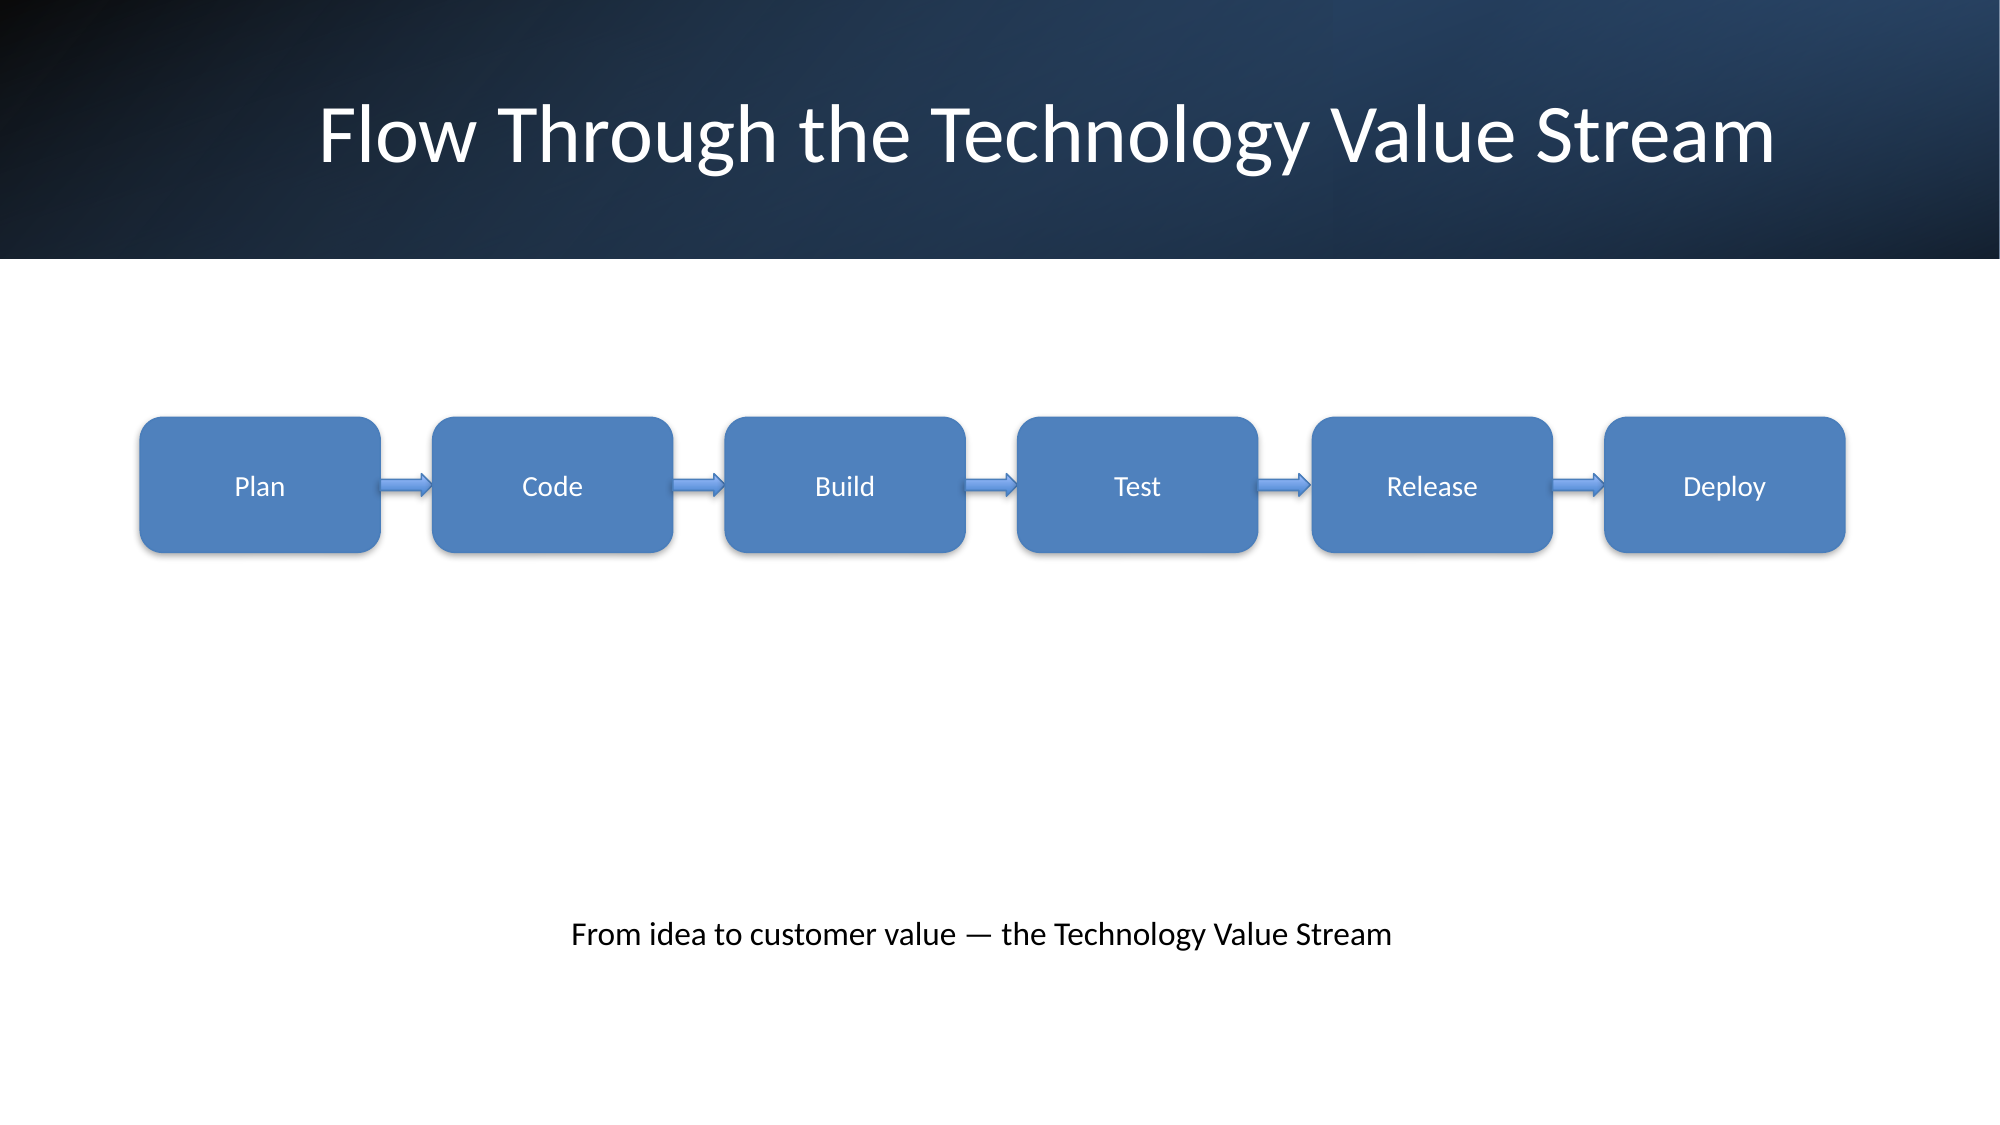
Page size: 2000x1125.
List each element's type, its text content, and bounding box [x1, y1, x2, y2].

text_box Plan [139, 416, 381, 554]
text_box Release [1311, 416, 1554, 554]
text_box [671, 472, 719, 497]
text_box [379, 472, 427, 497]
text_box [0, 261, 2000, 1125]
text_box [964, 472, 1012, 497]
text_box Deploy [1604, 416, 1846, 554]
text_box From idea to customer value — the Technology Value Stream [556, 904, 1409, 960]
text_box Build [724, 416, 966, 554]
text_box Code [431, 416, 674, 554]
text_box [1551, 472, 1599, 497]
text_box [0, 0, 2000, 261]
text_box [1256, 472, 1307, 497]
title Flow Through the Technology Value Stream [224, 57, 1873, 202]
text_box Test [1016, 416, 1259, 554]
